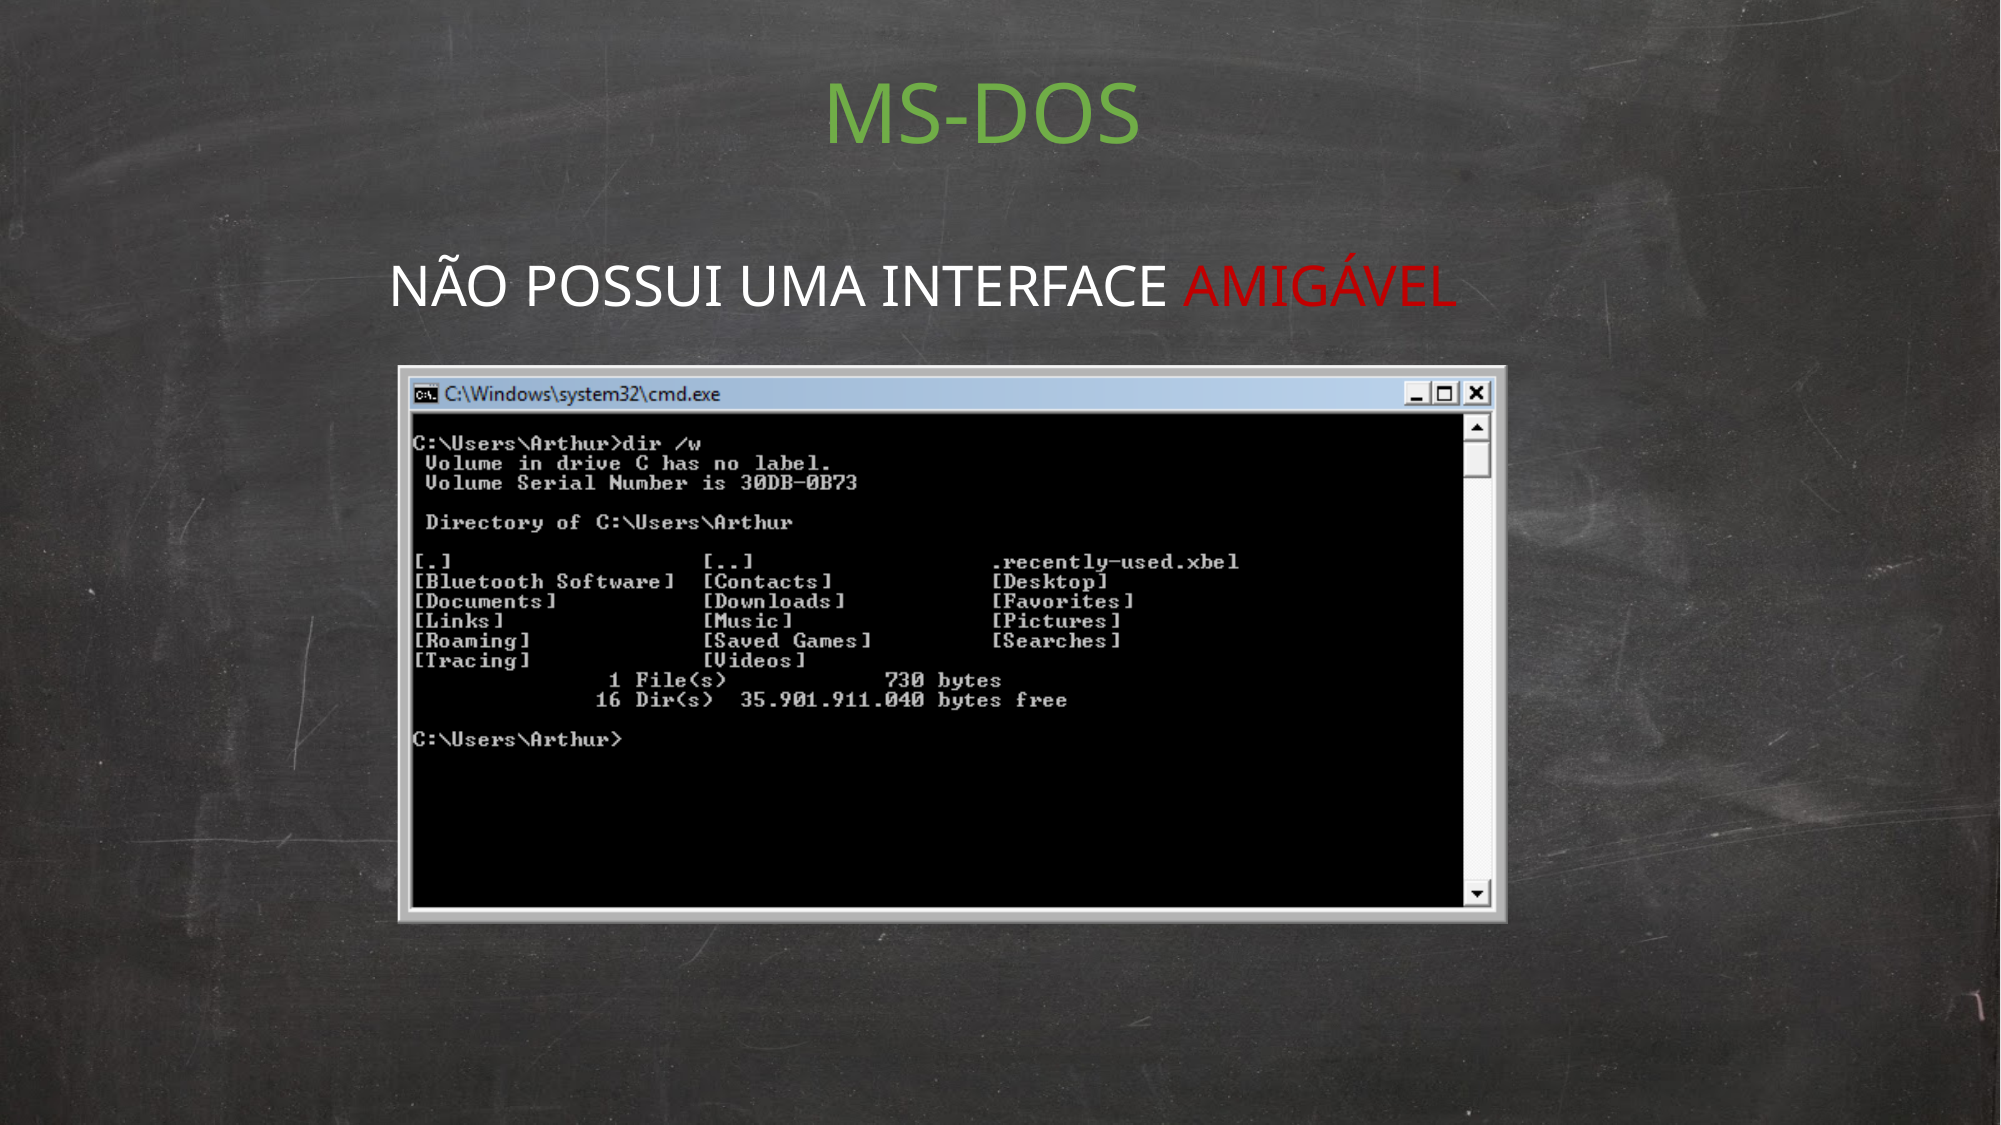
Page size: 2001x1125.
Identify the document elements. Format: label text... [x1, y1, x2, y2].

picture [0, 0, 2001, 1125]
title NÃO POSSUI UMA INTERFACE AMIGÁVEL [342, 190, 1563, 378]
text_box MS-DOS [337, 60, 1625, 161]
text_box [397, 365, 1508, 924]
